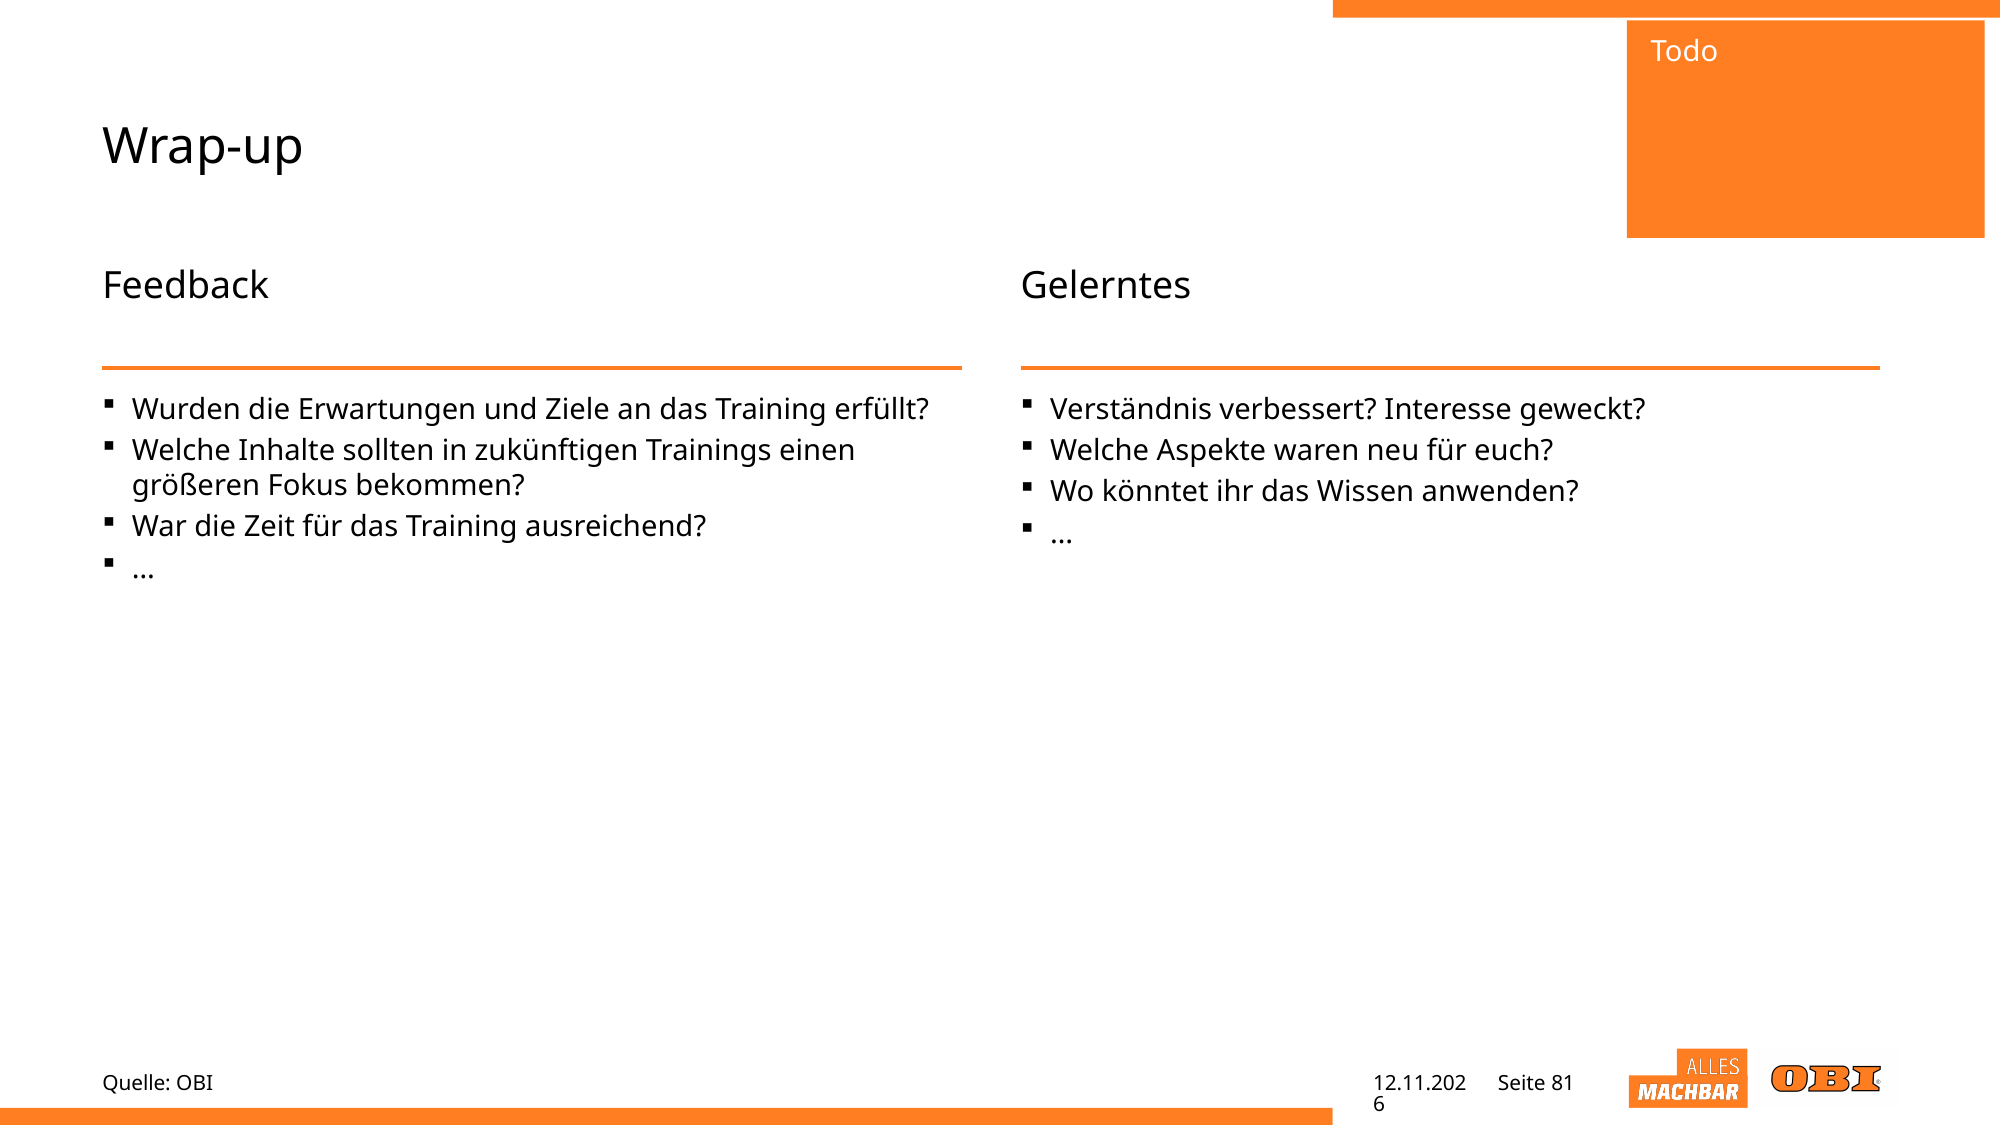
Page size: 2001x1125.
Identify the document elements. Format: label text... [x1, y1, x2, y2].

text_box Todo [1626, 19, 1986, 239]
text_box Verständnis verbessert? Interesse geweckt? Welche Aspekte waren neu für euch? Wo könntet ihr das Wissen anwenden? … [1020, 390, 1880, 550]
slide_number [1373, 1071, 1475, 1097]
picture [1638, 1058, 1739, 1100]
text_box Wurden die Erwartungen und Ziele an das Training erfüllt? Welche Inhalte sollten in zukünftigen Trainings einen größeren Fokus bekommen? War die Zeit für das Training ausreichend? … [102, 390, 962, 584]
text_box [102, 261, 962, 368]
picture [1754, 1048, 1898, 1107]
footer Quelle: OBI [102, 1071, 1271, 1097]
slide_number Seite 81 [1497, 1071, 1588, 1097]
title Wrap-up [102, 112, 1626, 174]
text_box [1020, 261, 1880, 368]
